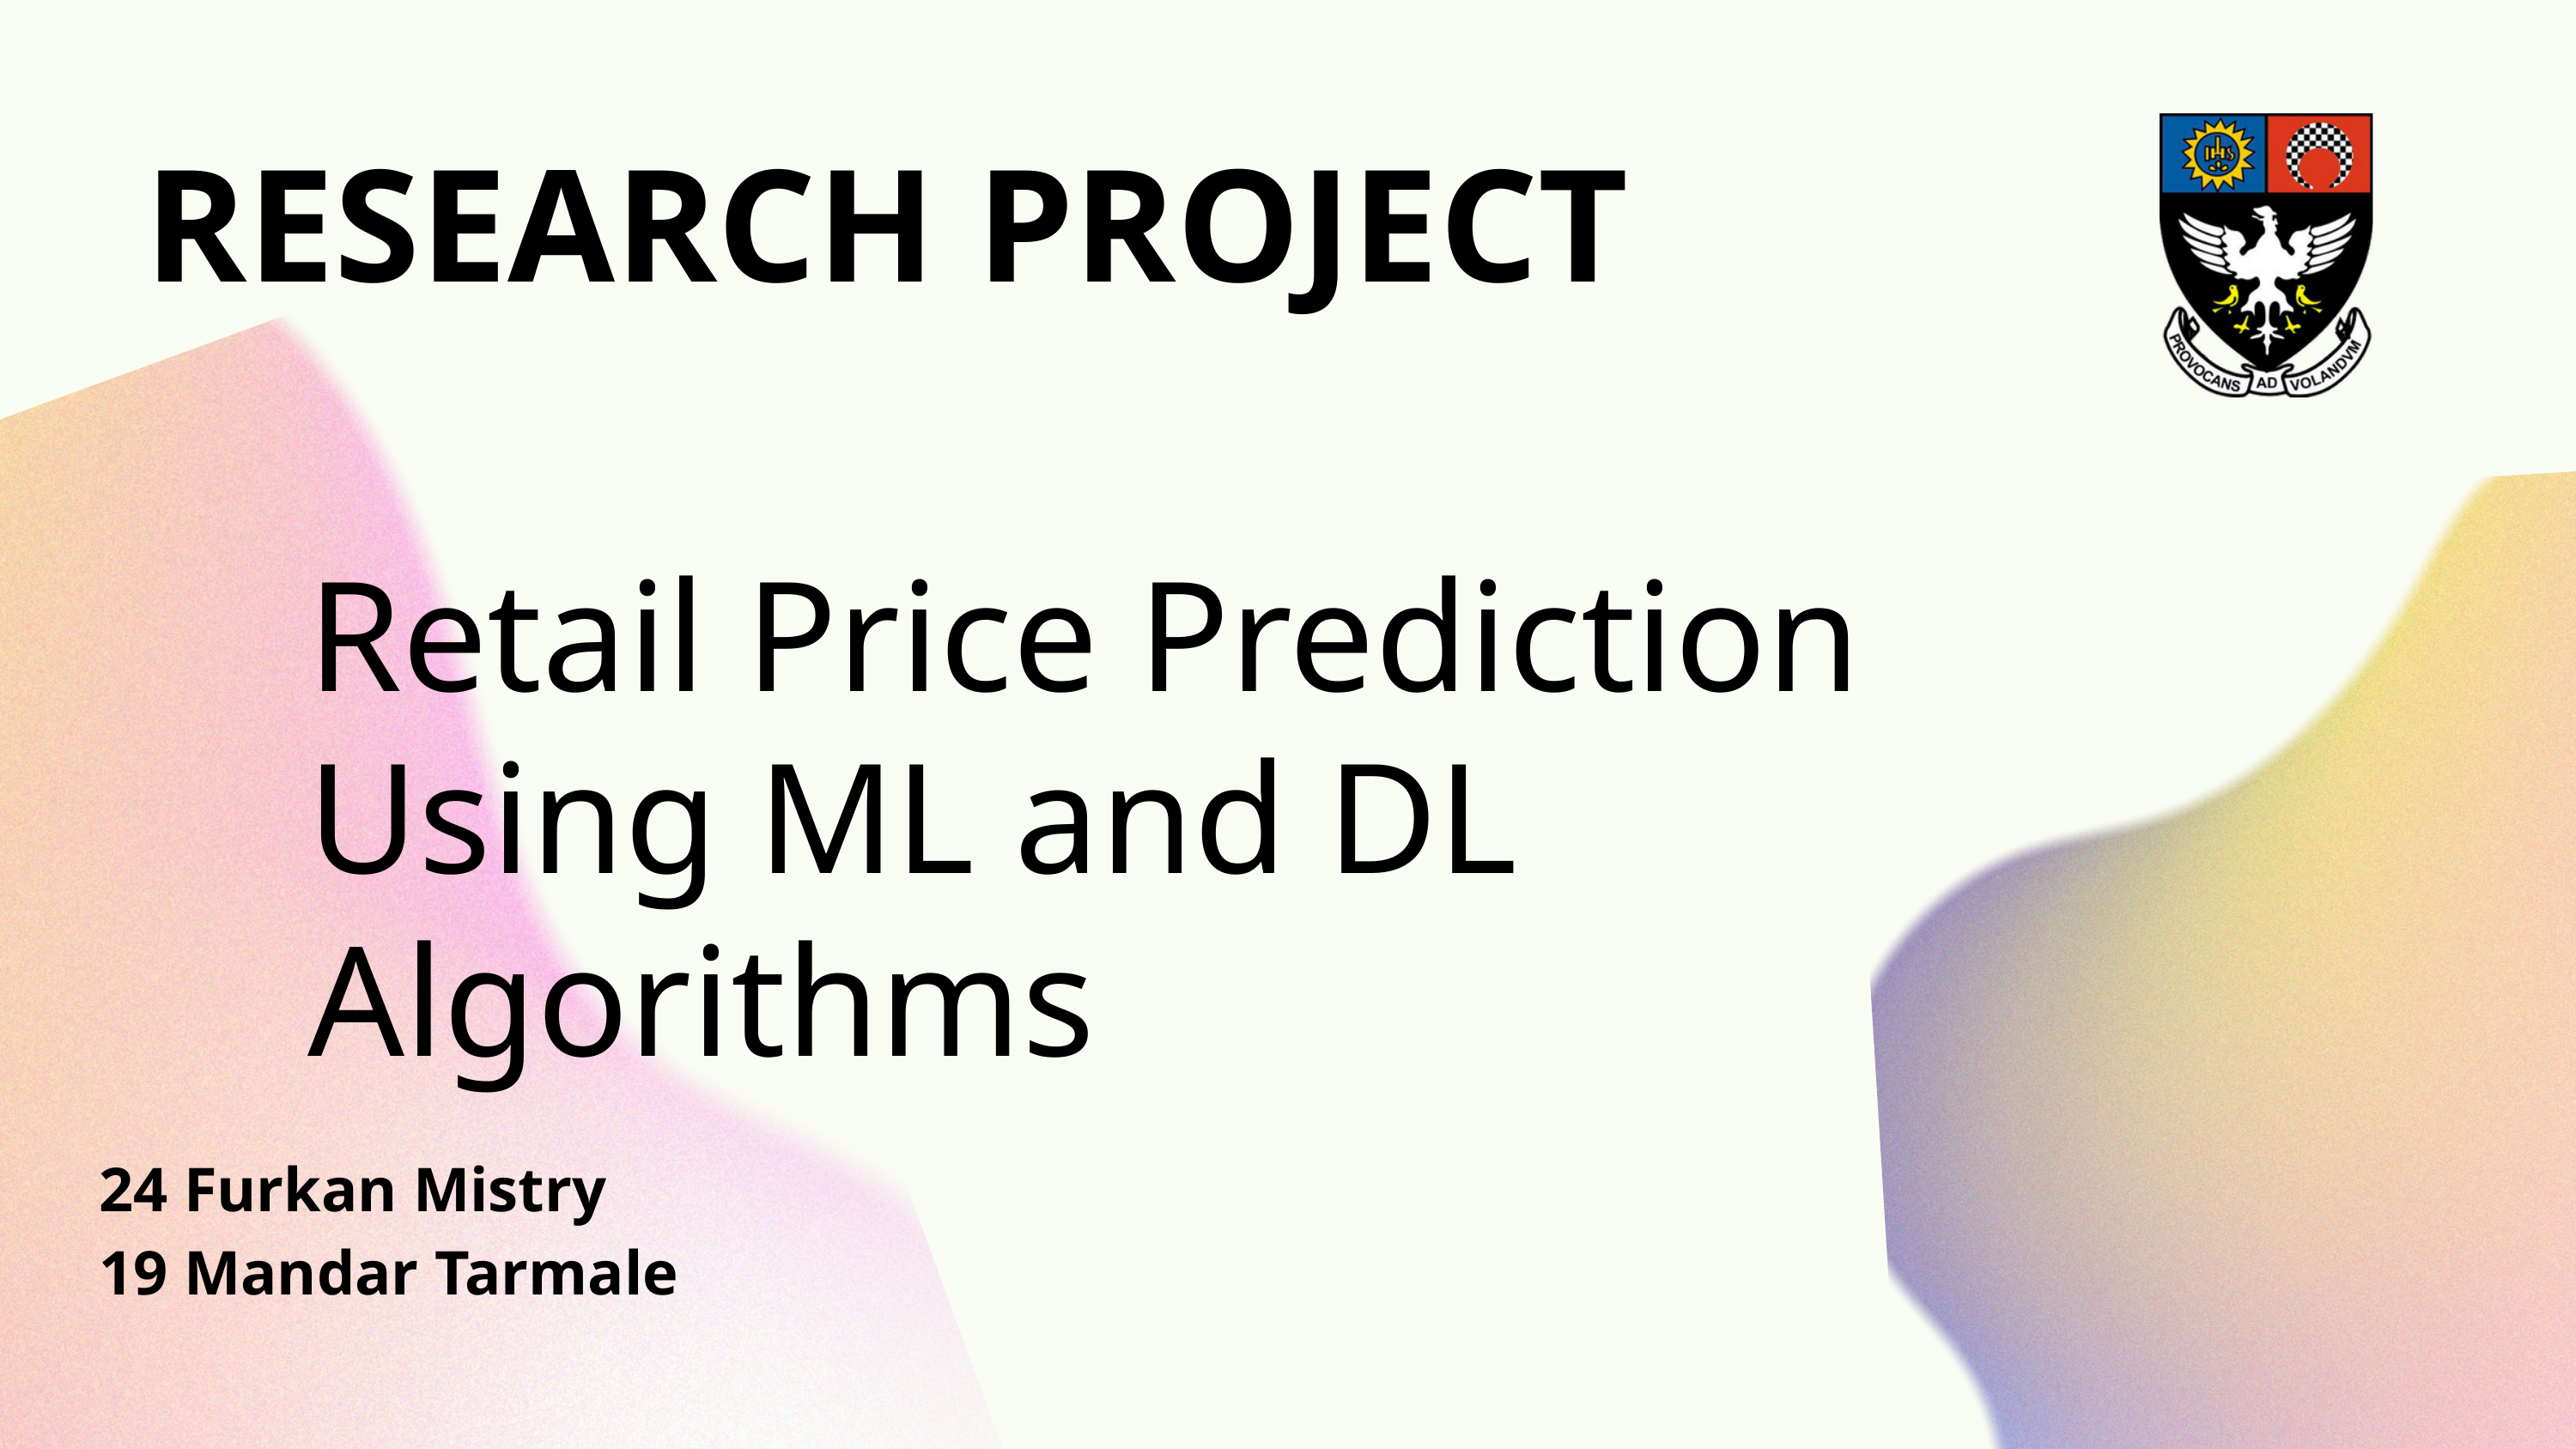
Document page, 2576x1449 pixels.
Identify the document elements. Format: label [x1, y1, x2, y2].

text_box [0, 367, 1004, 1449]
text_box [307, 557, 2267, 1053]
text_box [99, 1148, 1000, 1304]
text_box [144, 144, 2104, 462]
text_box [1841, 471, 2576, 1449]
text_box [2160, 113, 2373, 397]
